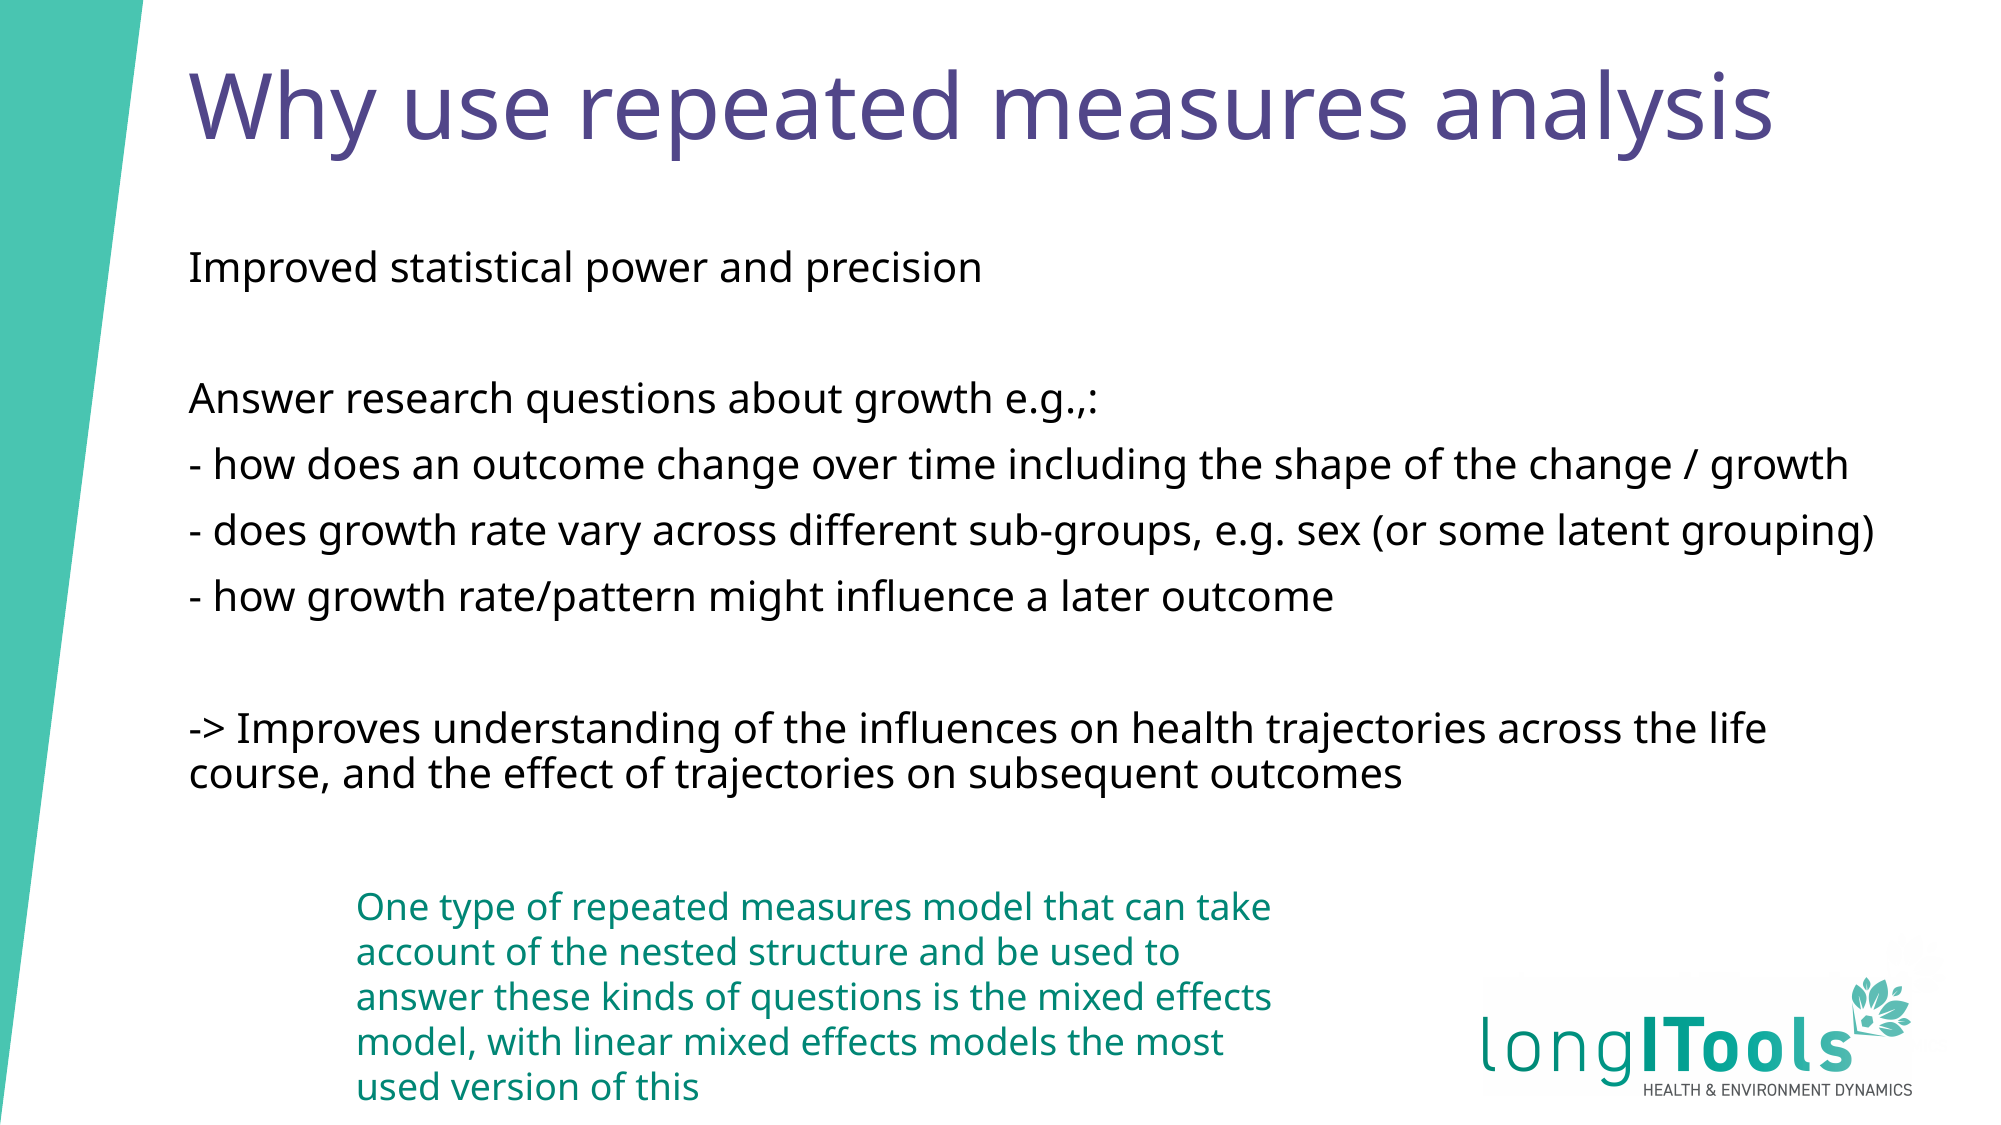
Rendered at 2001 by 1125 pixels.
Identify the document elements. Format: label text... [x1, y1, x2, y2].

text_box One type of repeated measures model that can take account of the nested structure and be used to answer these kinds of questions is the mixed effects model, with linear mixed effects models the most used version of this [341, 875, 1291, 1116]
list Improved statistical power and precision Answer research questions about growth e.g.,: - how does an outcome change over time including the shape of the change / growth - does growth rate vary across different sub-groups, e.g. sex (or some latent grouping) - how growth rate/pattern might influence a later outcome -> Improves understanding of the influences on health trajectories across the life course, and the effect of trajectories on subsequent outcomes [173, 238, 1899, 988]
picture [1483, 933, 1947, 1096]
title Why use repeated measures analysis [173, 52, 1899, 238]
